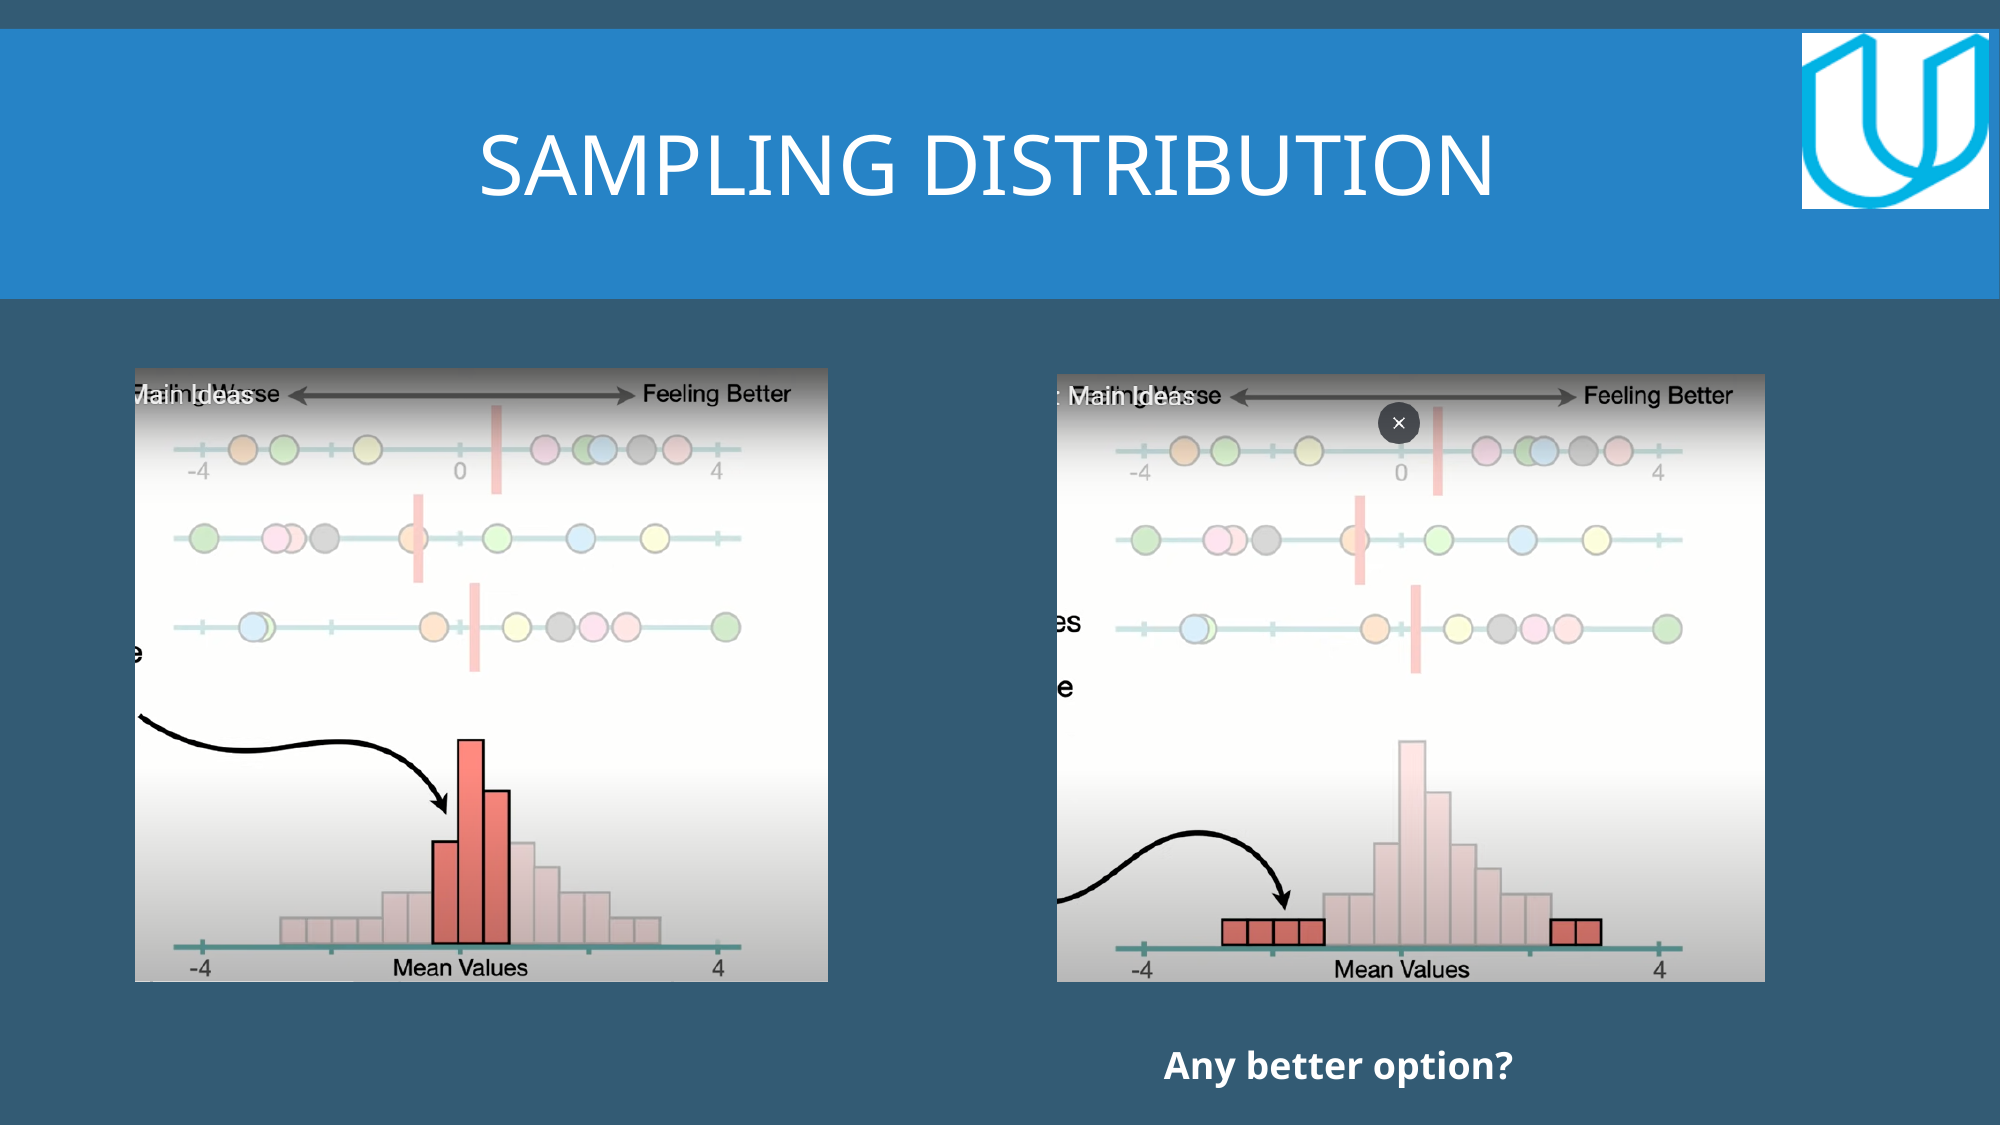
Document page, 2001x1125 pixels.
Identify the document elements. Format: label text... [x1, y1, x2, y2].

title Sampling Distribution [197, 46, 1803, 295]
picture [1802, 33, 1989, 167]
text_box Any better option? [1149, 1034, 1529, 1094]
picture [1057, 374, 1766, 982]
picture [134, 368, 828, 982]
picture [1933, 47, 1974, 167]
picture [1876, 124, 1989, 209]
picture [1803, 159, 1866, 209]
picture [1816, 47, 1912, 197]
